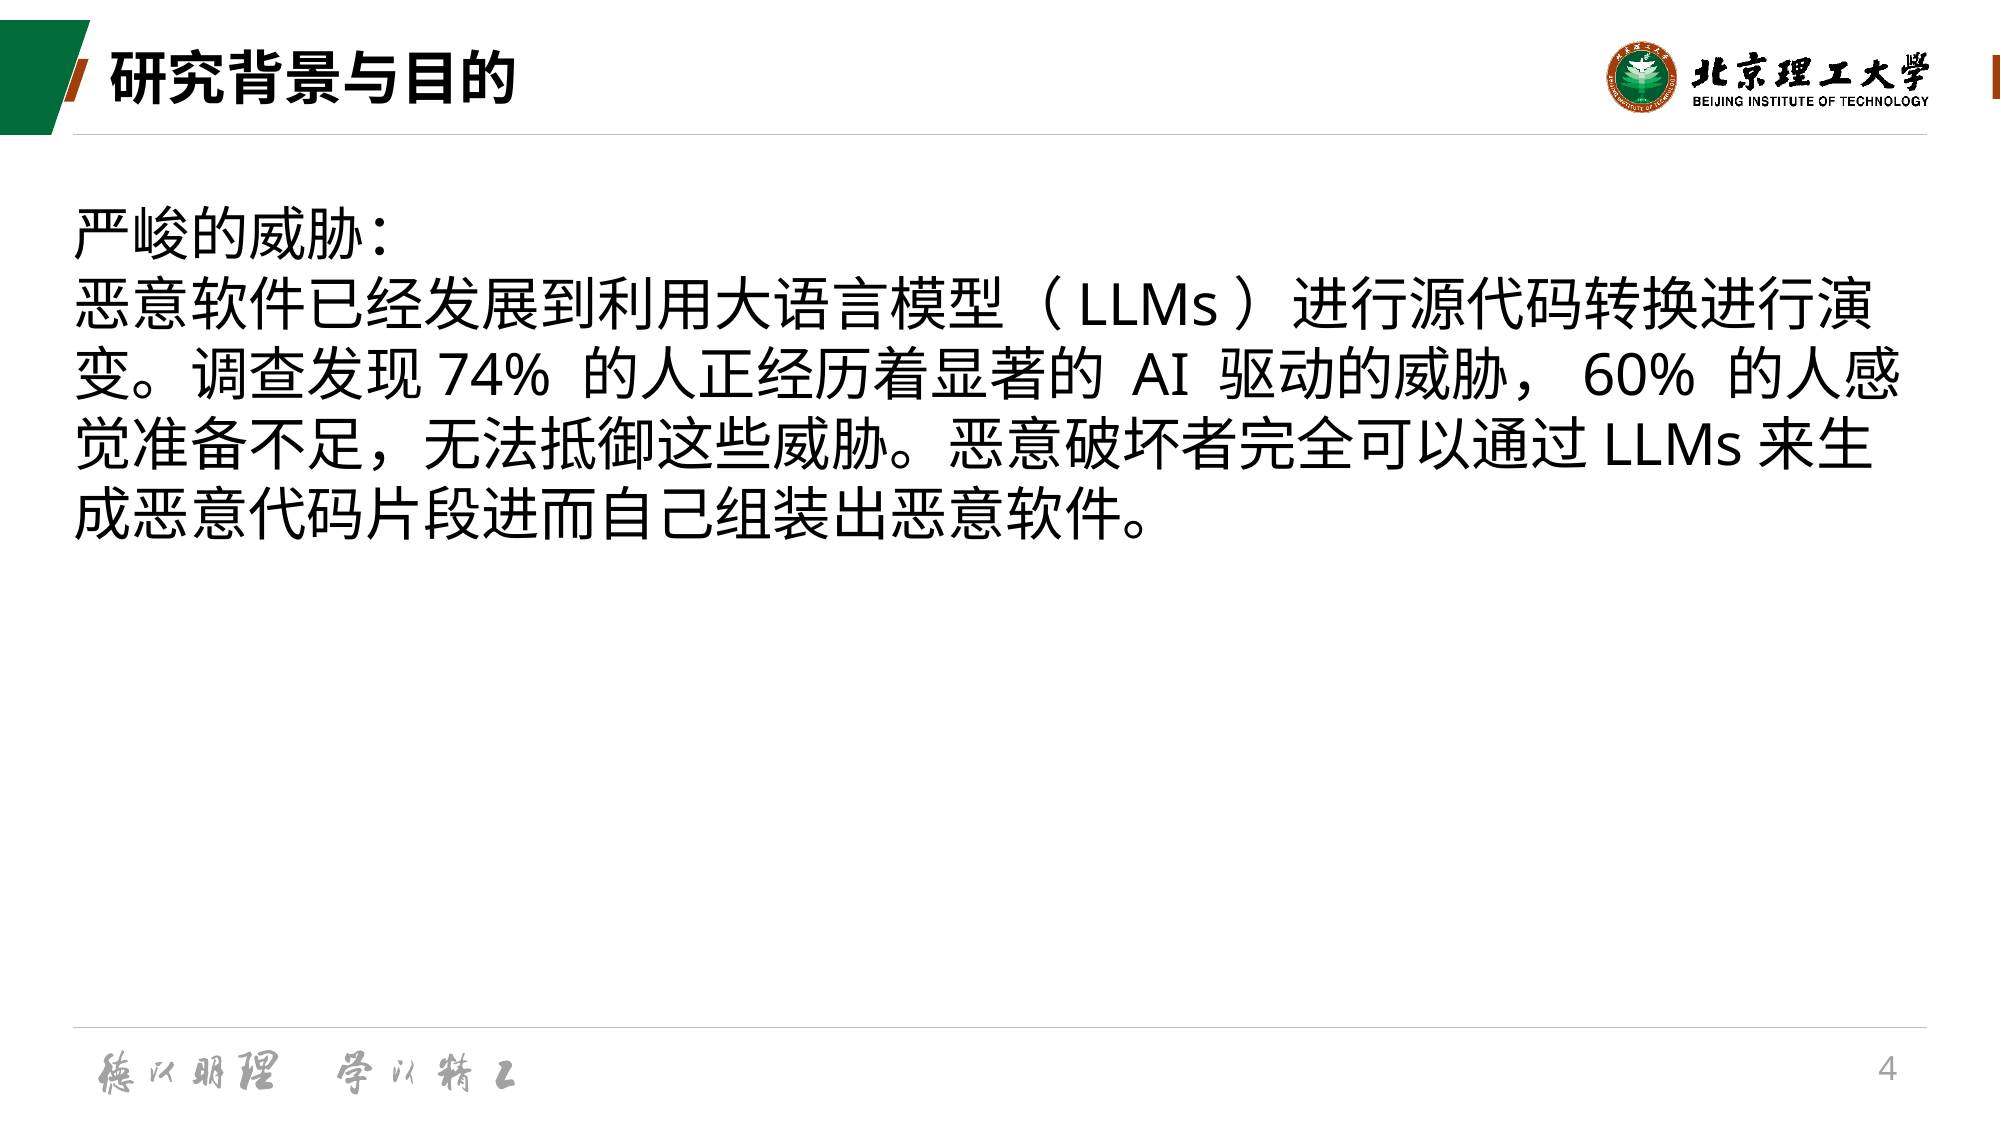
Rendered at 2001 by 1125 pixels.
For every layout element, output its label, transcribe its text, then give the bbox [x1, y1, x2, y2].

picture [1606, 41, 1929, 113]
title 研究背景与目的 [94, 41, 1513, 120]
text_box 严峻的威胁： 恶意软件已经发展到利用大语言模型（LLMs）进行源代码转换进行演变。调查发现74% 的人正经历着显著的 AI 驱动的威胁，60% 的人感觉准备不足，无法抵御这些威胁。恶意破坏者完全可以通过LLMs来生成恶意代码片段进而自己组装出恶意软件。 [58, 190, 1941, 555]
